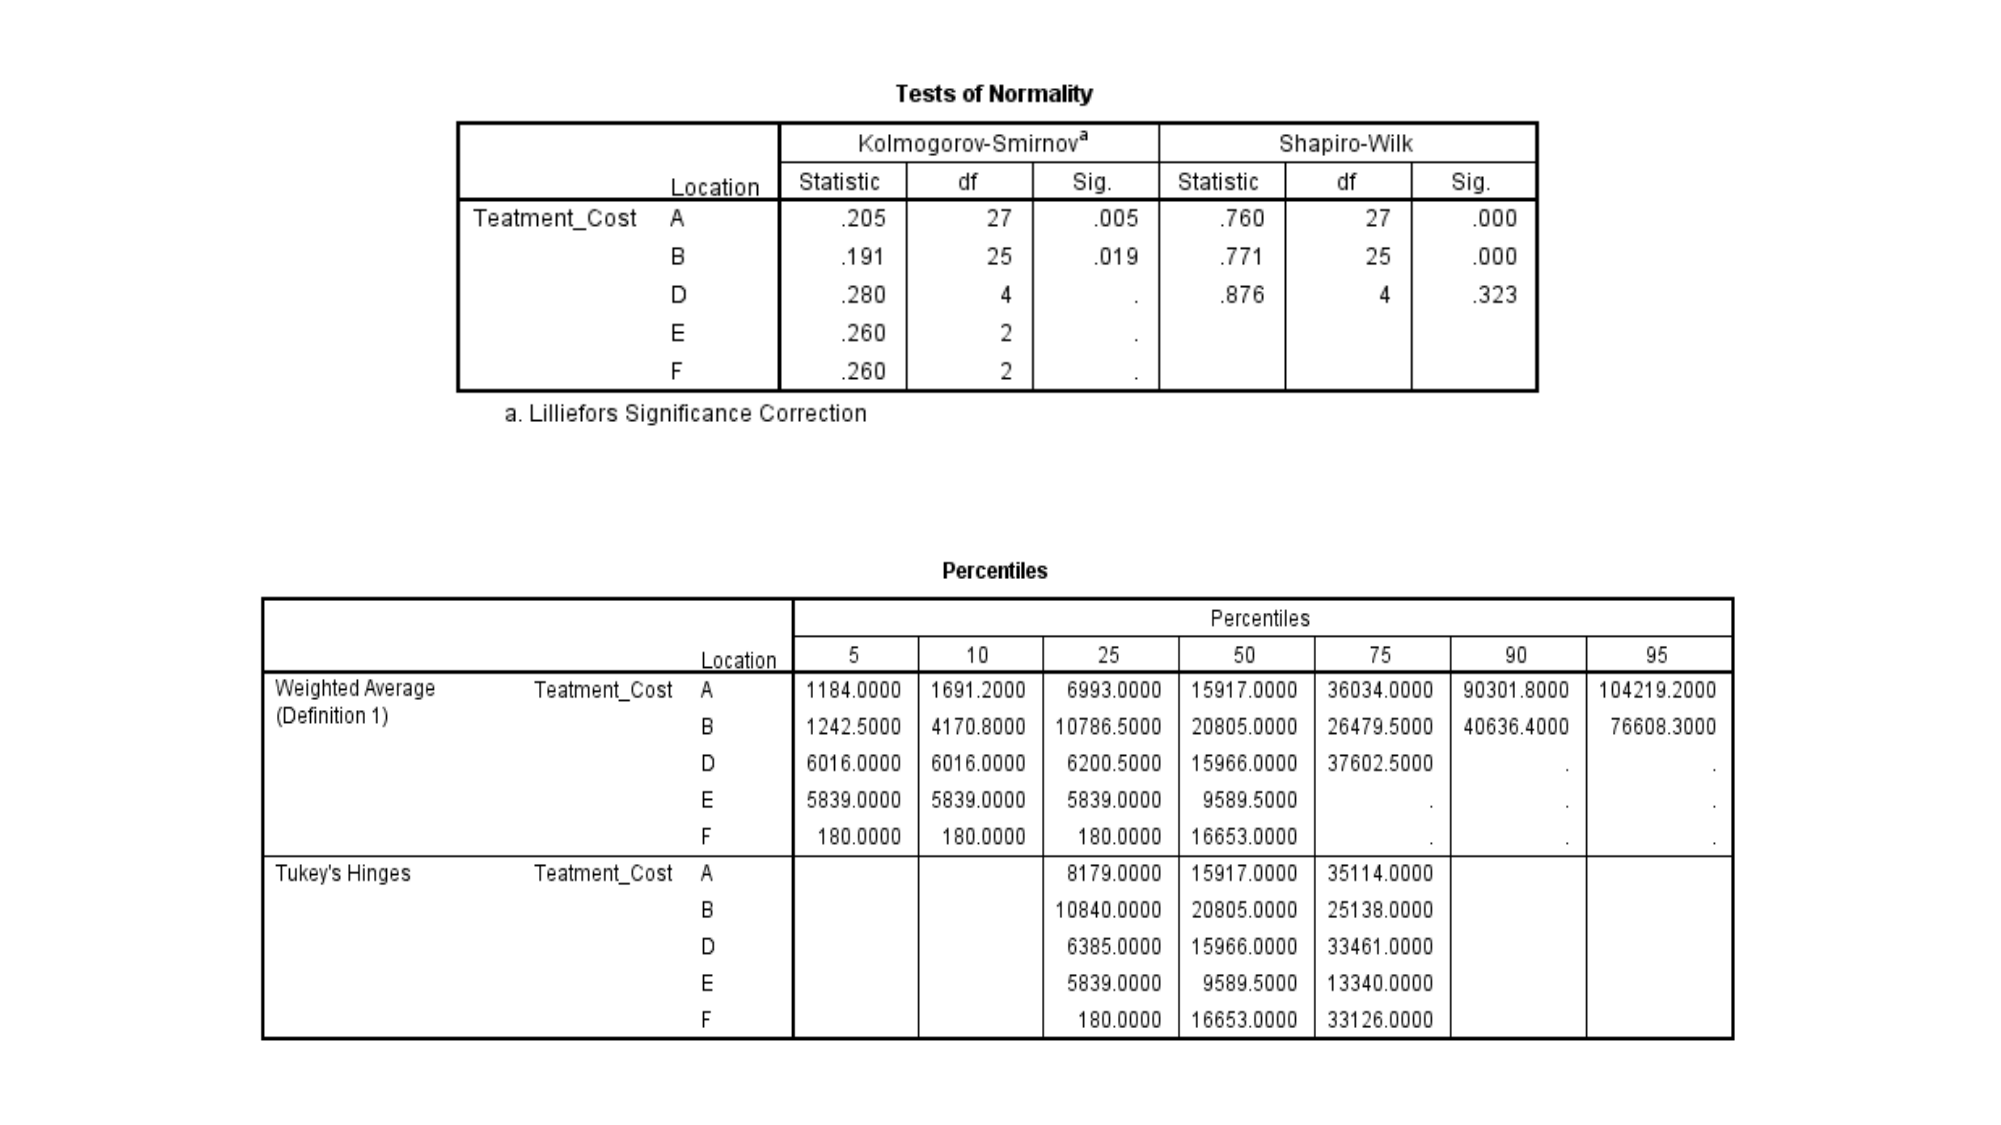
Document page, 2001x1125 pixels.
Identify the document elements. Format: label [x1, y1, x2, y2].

picture [449, 68, 1549, 444]
picture [255, 546, 1743, 1051]
